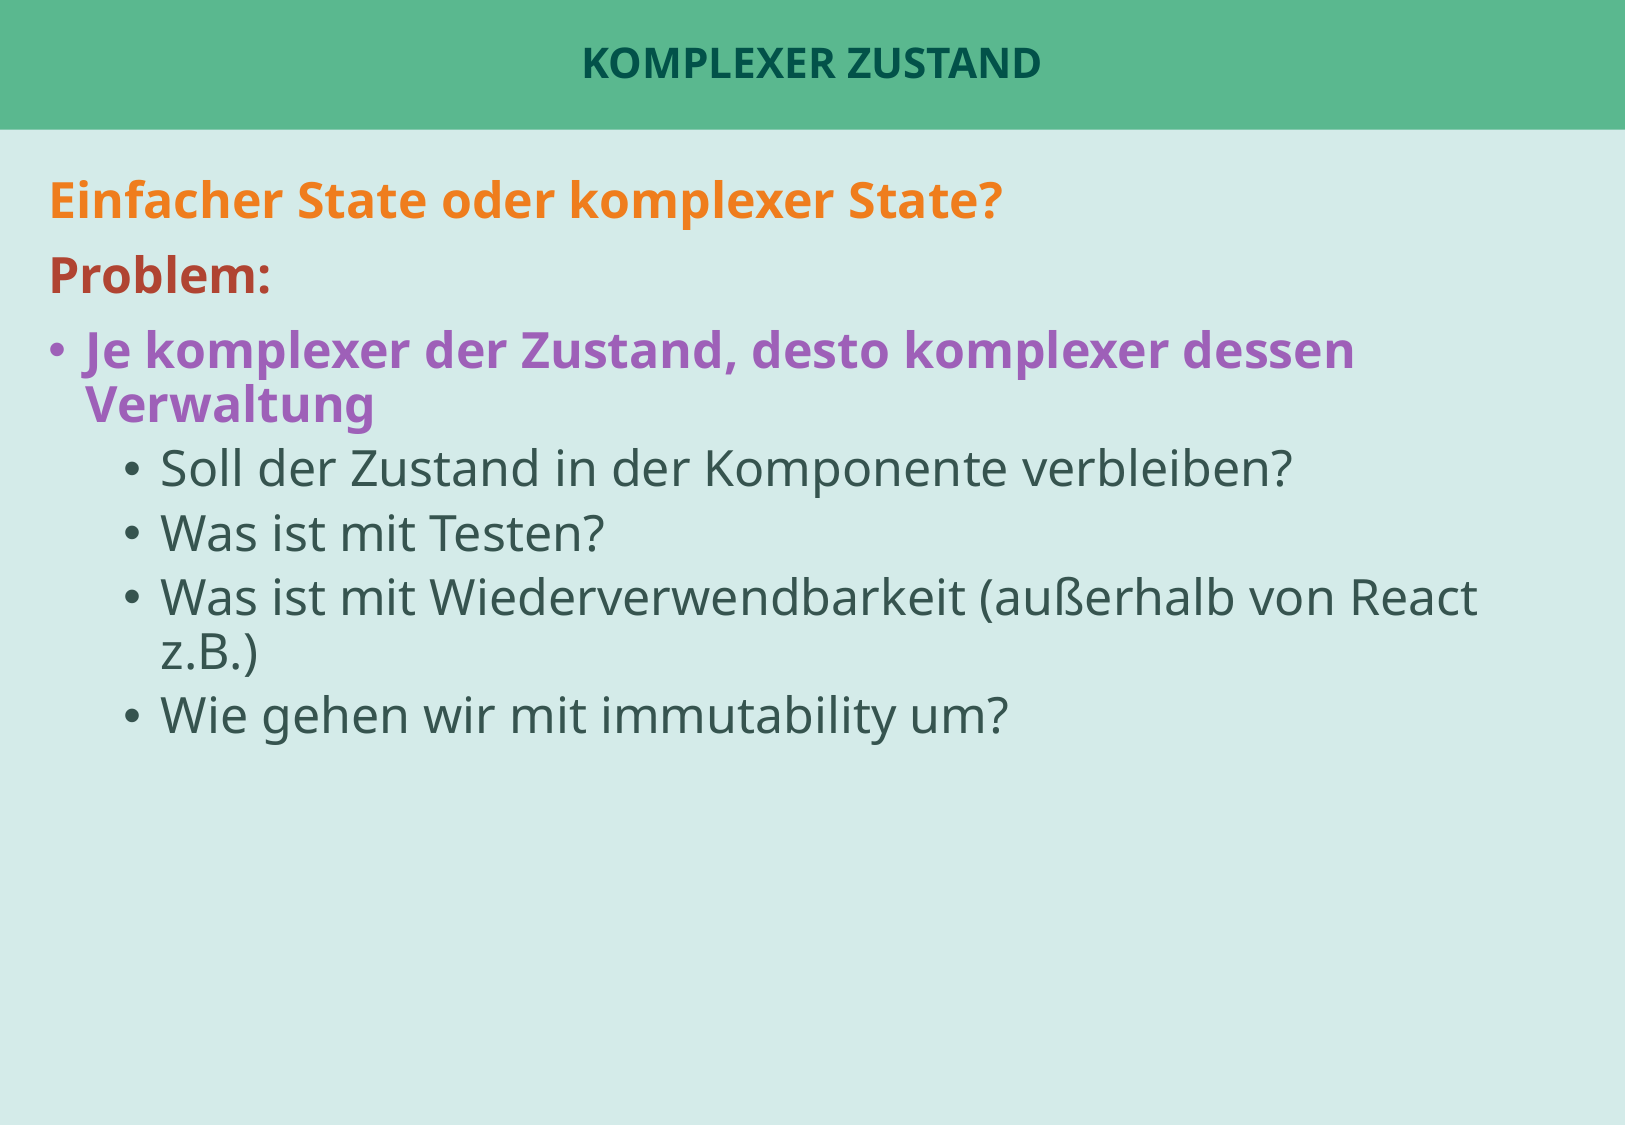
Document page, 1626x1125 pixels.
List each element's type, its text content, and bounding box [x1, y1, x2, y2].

title Komplexer Zustand [0, 0, 1625, 130]
list Einfacher State oder komplexer State? Problem: Je komplexer der Zustand, desto komplexer dessen Verwaltung Soll der Zustand in der Komponente verbleiben? Was ist mit Testen? Was ist mit Wiederverwendbarkeit (außerhalb von React z.B.) Wie gehen wir mit immutability um? [33, 168, 1592, 1043]
